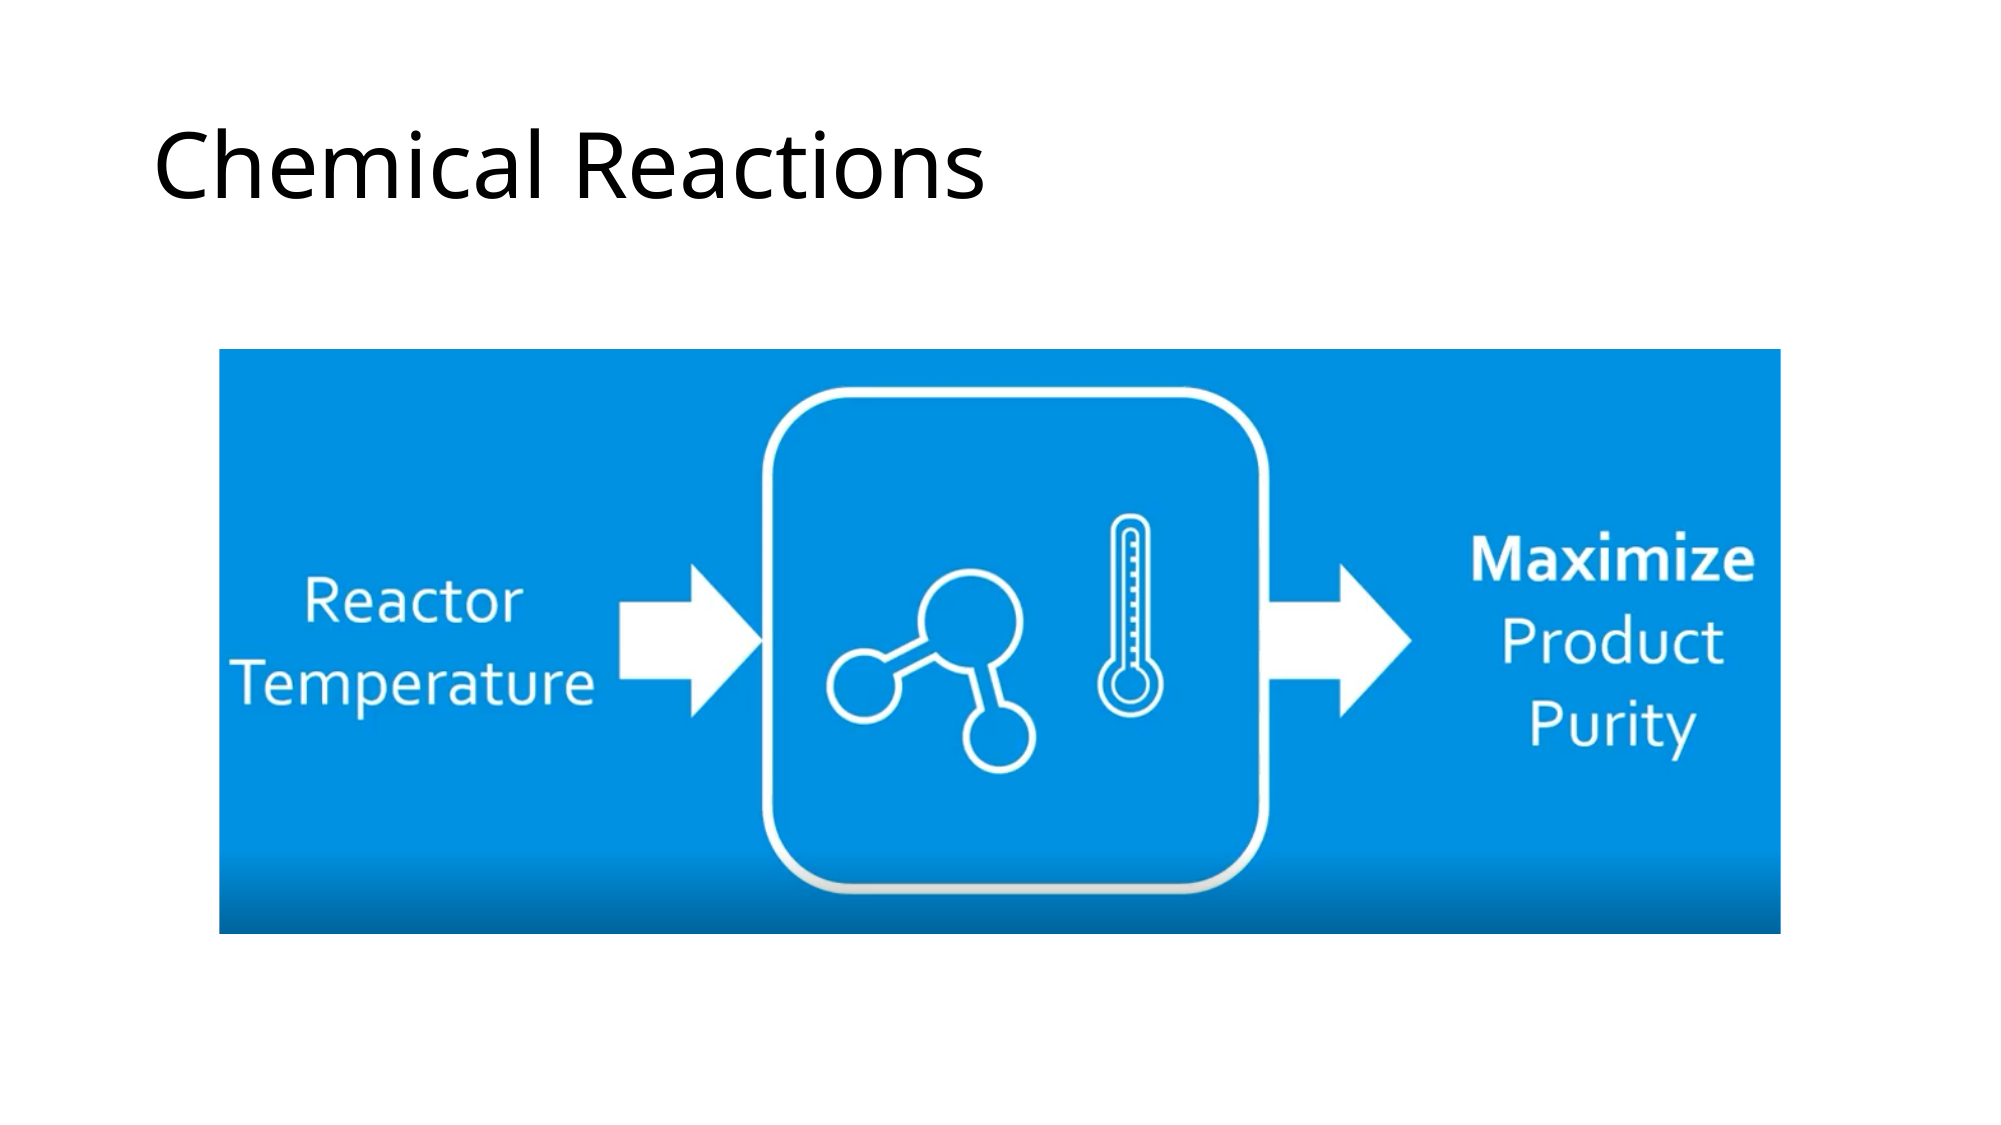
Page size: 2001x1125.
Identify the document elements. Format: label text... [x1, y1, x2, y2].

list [219, 349, 1781, 934]
title Chemical Reactions [137, 59, 1863, 278]
